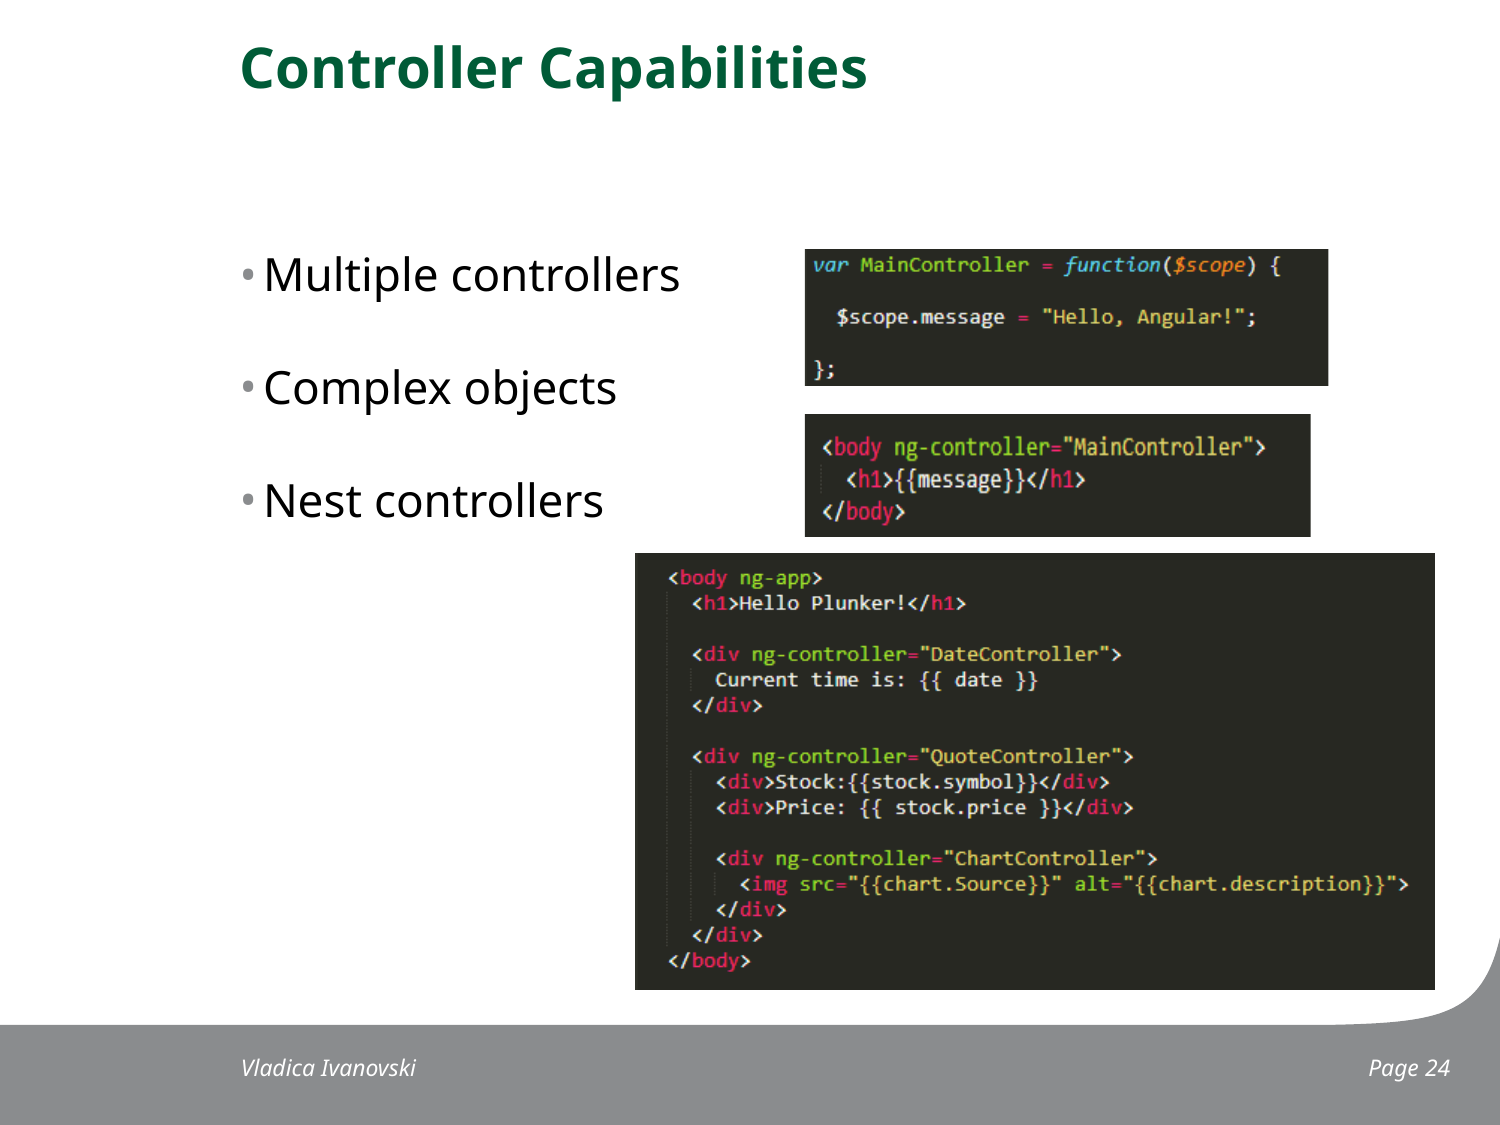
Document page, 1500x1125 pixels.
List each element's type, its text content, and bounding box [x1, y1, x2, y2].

picture [635, 553, 1435, 990]
list Multiple controllers Complex objects Nest controllers [239, 256, 1452, 998]
slide_number Page 24 [1066, 1053, 1451, 1085]
title Controller Capabilities [239, 45, 1452, 213]
footer Vladica Ivanovski [240, 1053, 729, 1085]
picture [804, 413, 1311, 538]
picture [804, 249, 1329, 386]
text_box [635, 553, 1434, 988]
